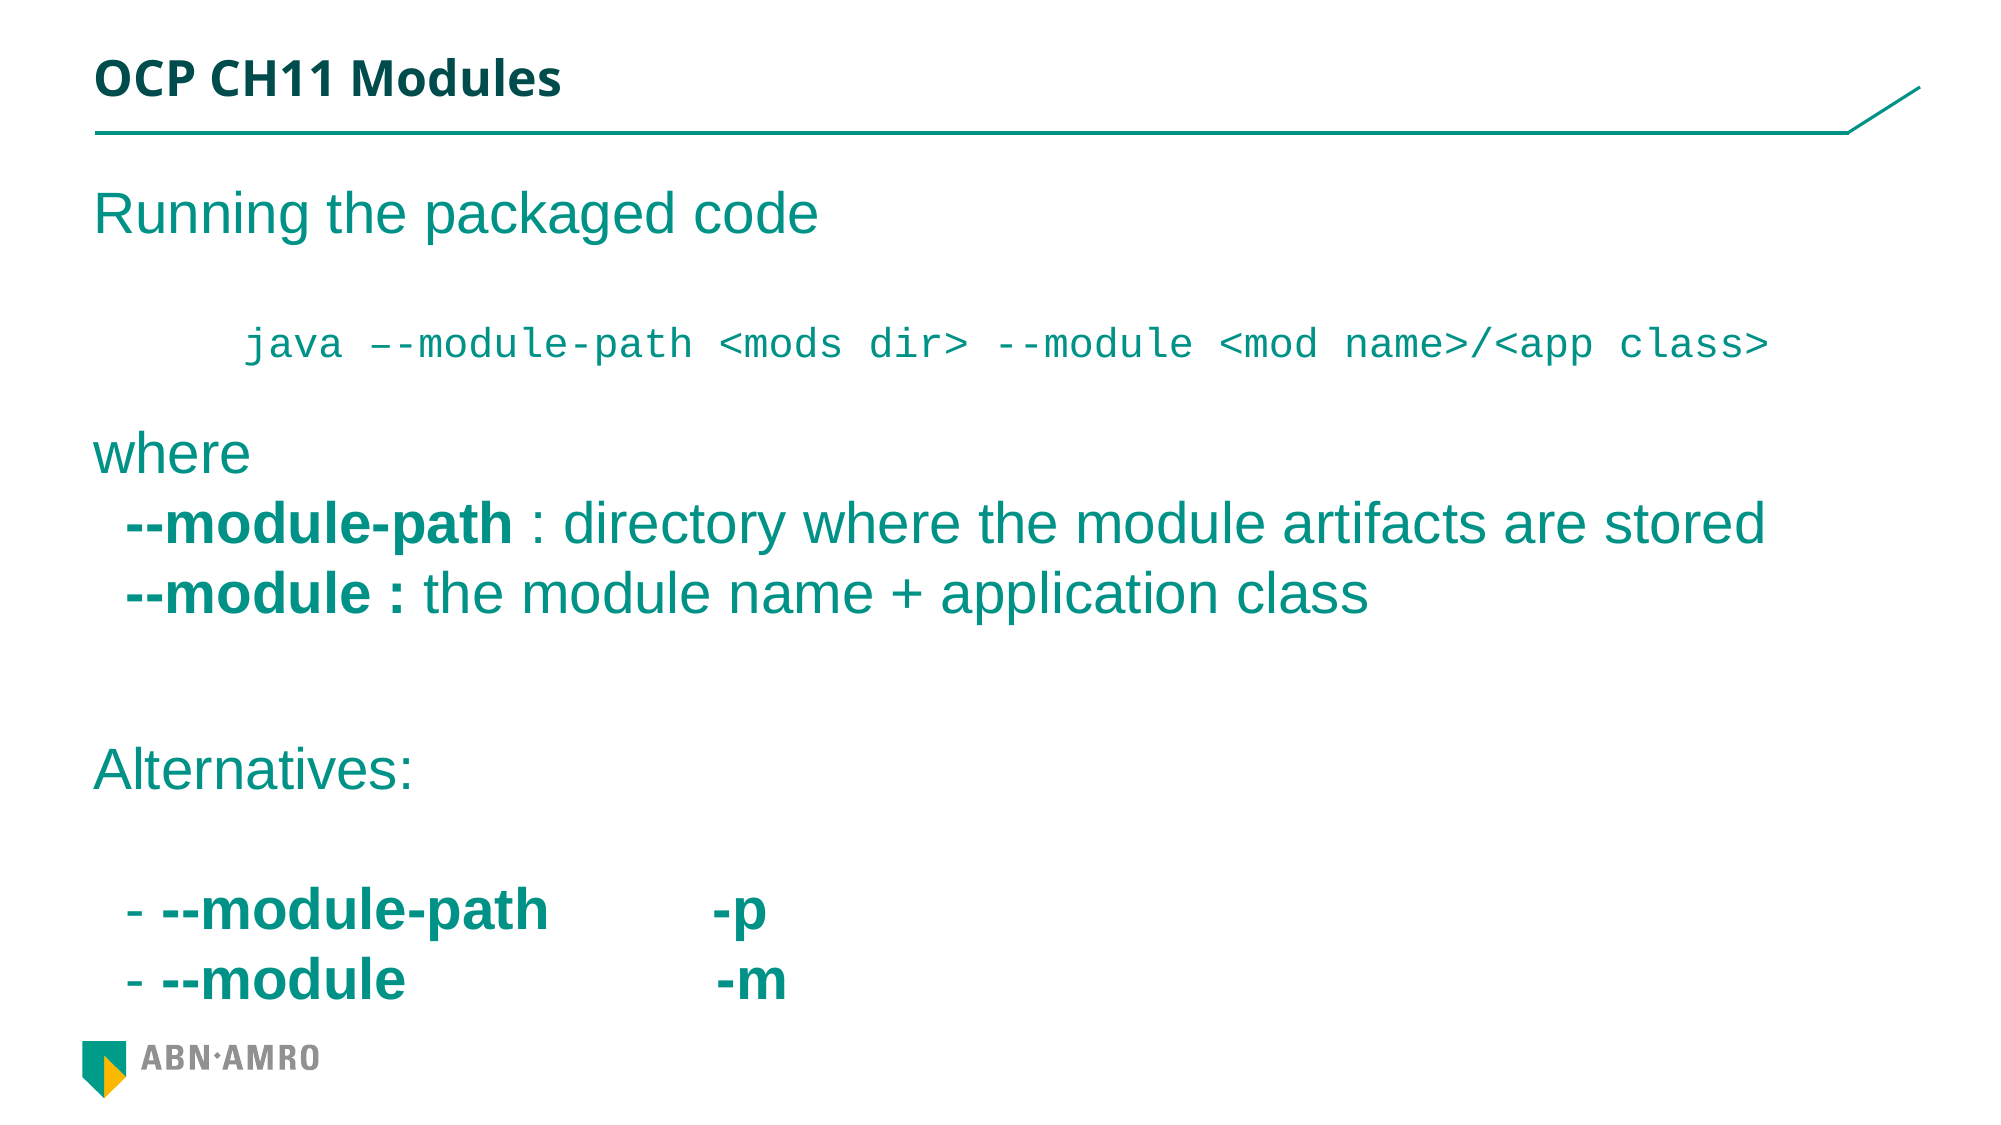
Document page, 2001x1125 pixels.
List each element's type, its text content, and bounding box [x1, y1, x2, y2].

text_box Running the packaged code java –-module-path <mods dir> --module <mod name>/<app class> where --module-path : directory where the module artifacts are stored --module : the module name + application class [78, 168, 1899, 633]
title OCP CH11 Modules [78, 30, 2000, 114]
text_box Alternatives: - --module-path -p - --module -m [78, 724, 1910, 1019]
